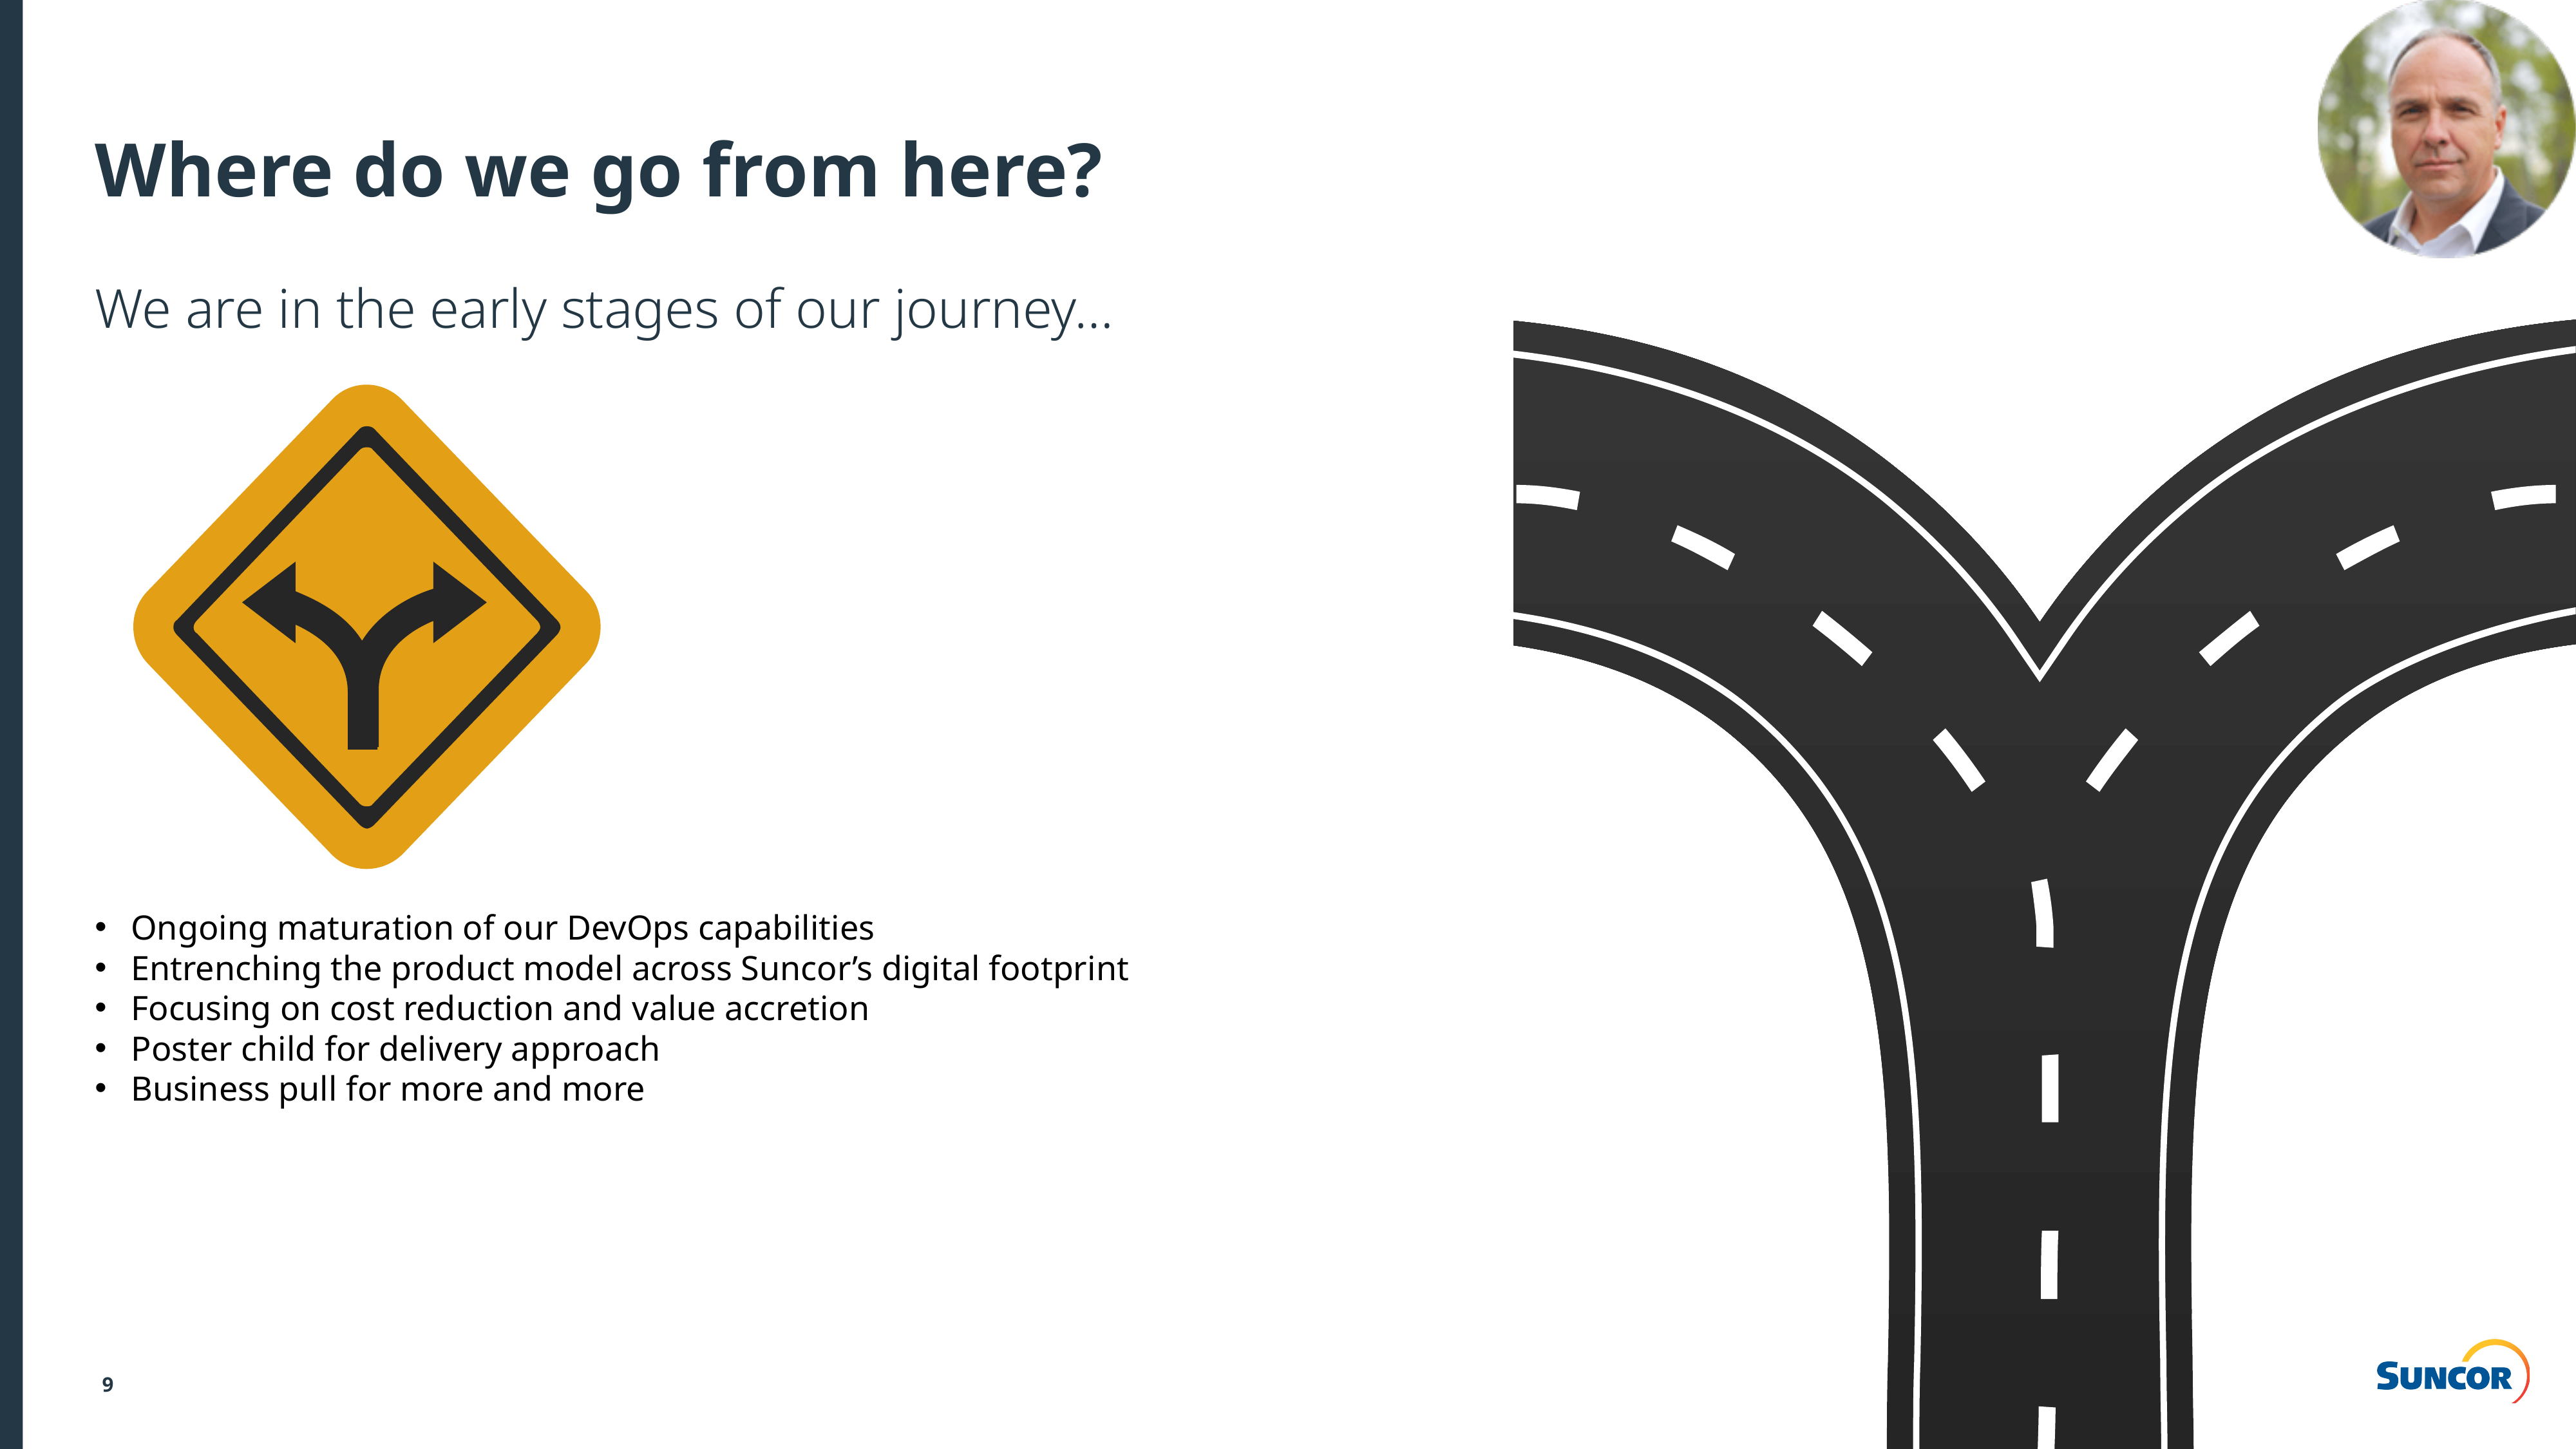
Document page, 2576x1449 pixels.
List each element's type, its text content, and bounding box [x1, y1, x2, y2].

title Where do we go from here? [85, 50, 2318, 218]
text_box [1513, 319, 2576, 1449]
picture [2318, 0, 2576, 258]
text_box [85, 379, 1541, 1115]
list We are in the early stages of our journey… [85, 277, 2497, 379]
